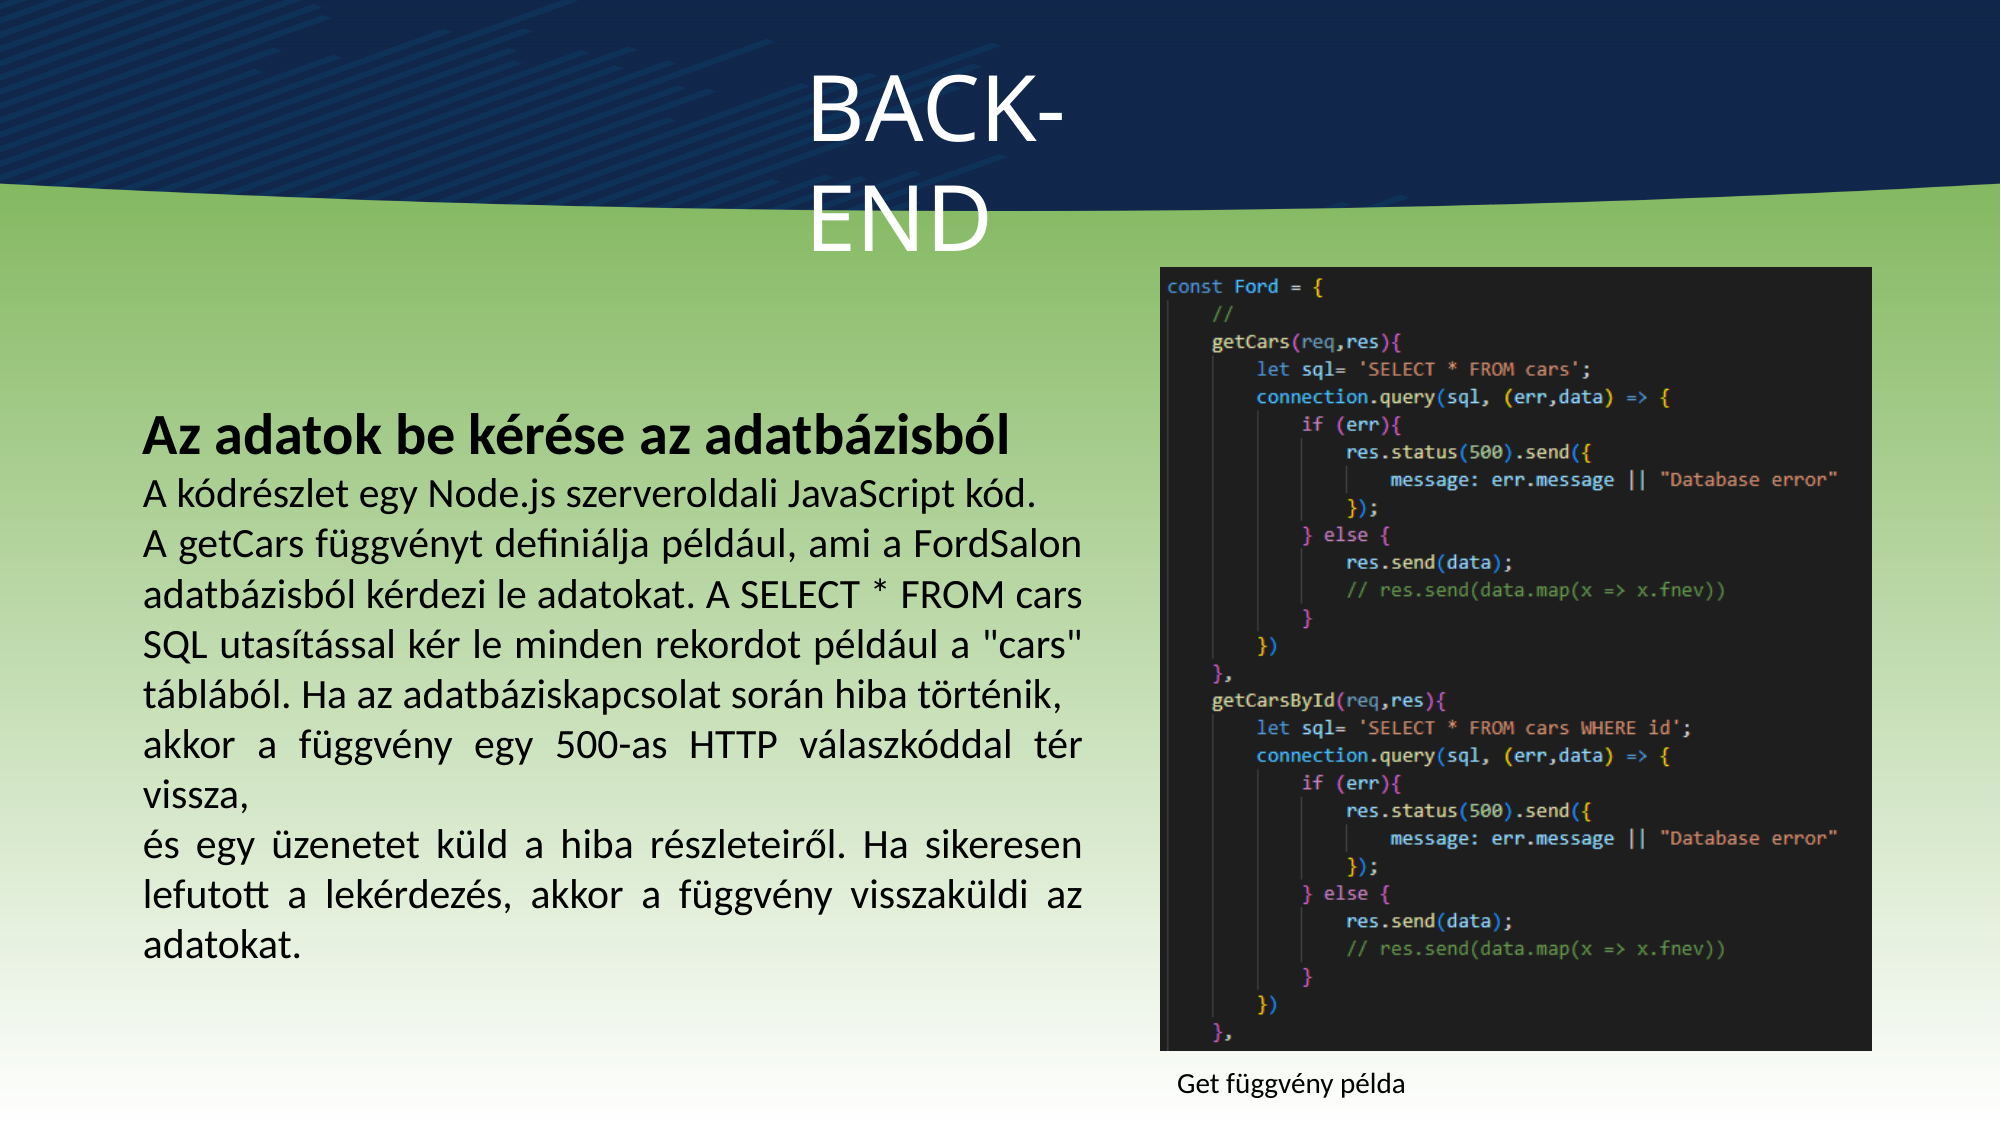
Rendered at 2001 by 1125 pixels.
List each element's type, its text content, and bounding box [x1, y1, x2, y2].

picture [1160, 267, 1872, 1051]
text_box Back-end [791, 211, 1209, 277]
text_box Get függvény példa [1162, 1057, 1421, 1107]
text_box Az adatok be kérése az adatbázisból A kódrészlet egy Node.js szerveroldali JavaScript kód. A getCars függvényt definiálja például, ami a FordSalon adatbázisból kérdezi le adatokat. A SELECT * FROM cars SQL utasítással kér le minden rekordot például a "cars" táblából. Ha az adatbáziskapcsolat során hiba történik, akkor a függvény egy 500-as HTTP válaszkóddal tér vissza, és egy üzenetet küld a hiba részleteiről. Ha sikeresen lefutott a lekérdezés, akkor a függvény visszaküldi az adatokat. [128, 388, 1099, 974]
picture [0, 0, 2000, 211]
